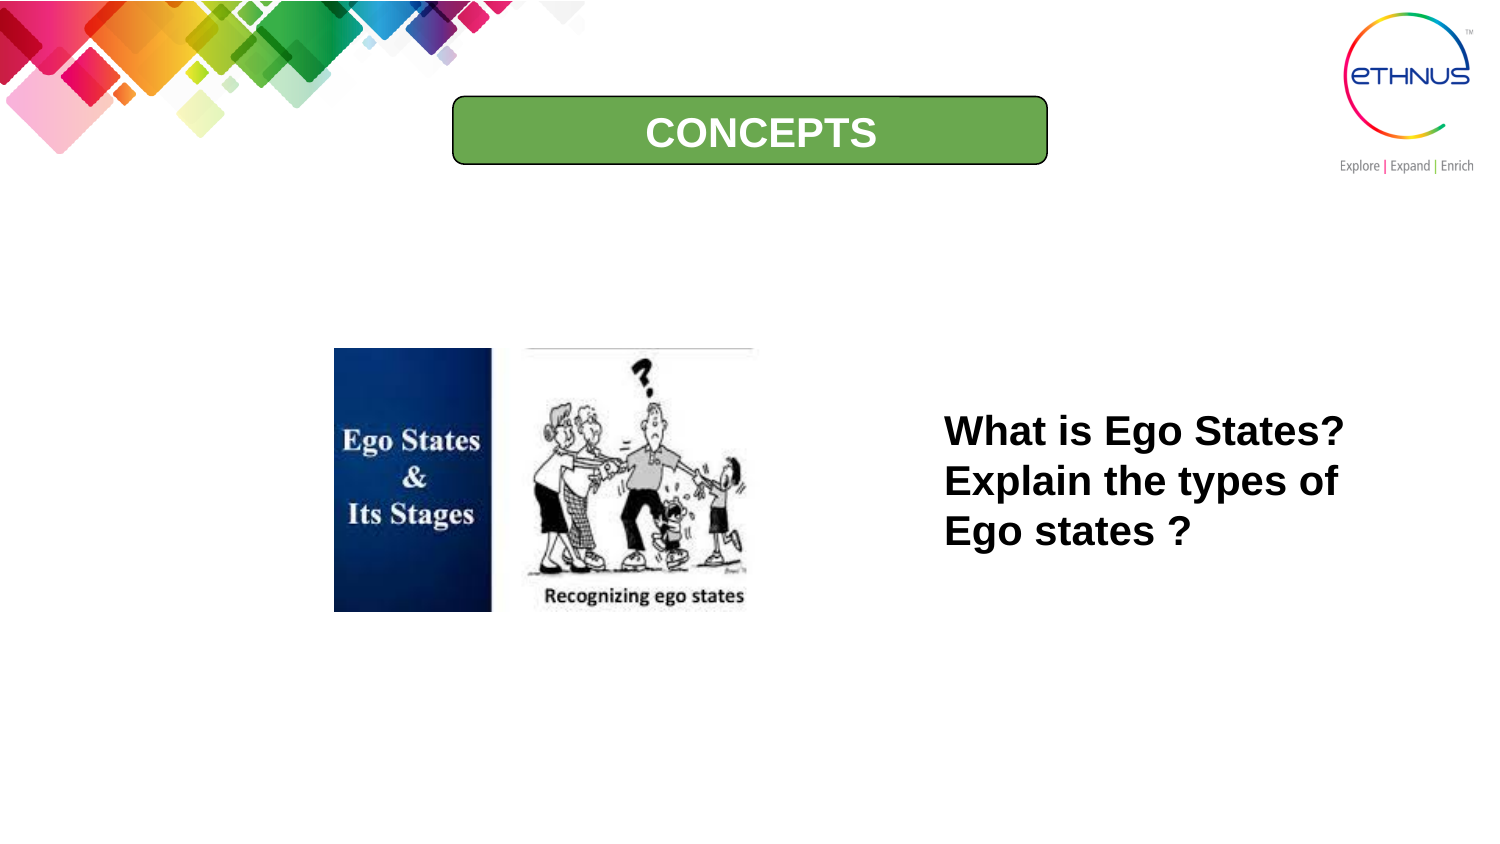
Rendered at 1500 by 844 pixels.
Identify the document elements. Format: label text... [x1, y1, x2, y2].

picture [0, 1, 585, 154]
text_box What is Ego States? Explain the types of Ego states ? [929, 389, 1422, 570]
text_box CONCEPTS [459, 96, 1048, 165]
picture [1327, 0, 1500, 182]
picture [333, 348, 803, 612]
